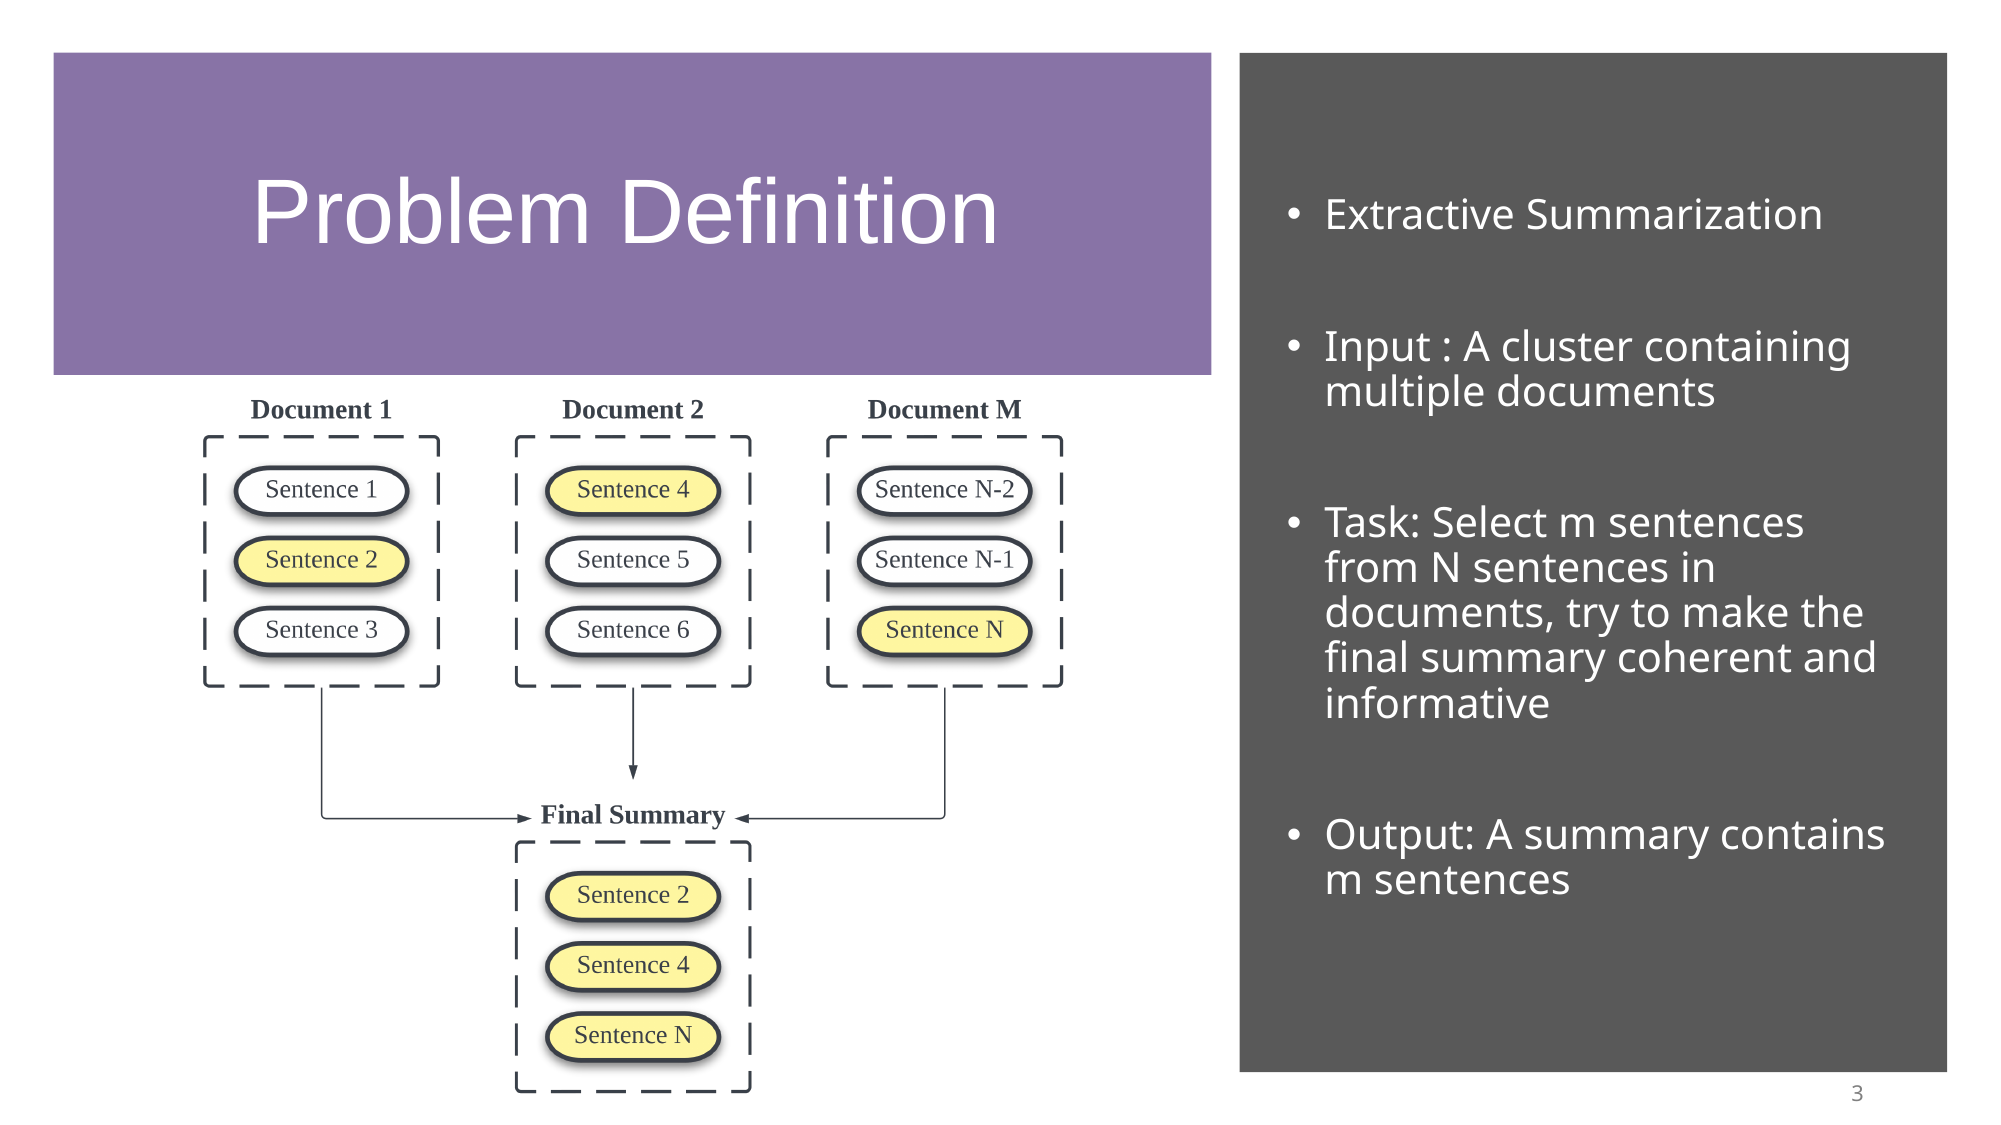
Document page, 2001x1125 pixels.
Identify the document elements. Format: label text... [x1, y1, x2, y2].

text_box [1239, 52, 1948, 1073]
picture [189, 374, 1077, 1107]
slide_number 3 [1719, 1072, 1879, 1117]
list Extractive Summarization Input : A cluster containing multiple documents Task: Select m sentences from N sentences in documents, try to make the final summary coherent and informative Output: A summary contains m sentences [1271, 150, 1914, 947]
text_box [53, 52, 1212, 376]
title Problem Definition [85, 80, 1168, 348]
